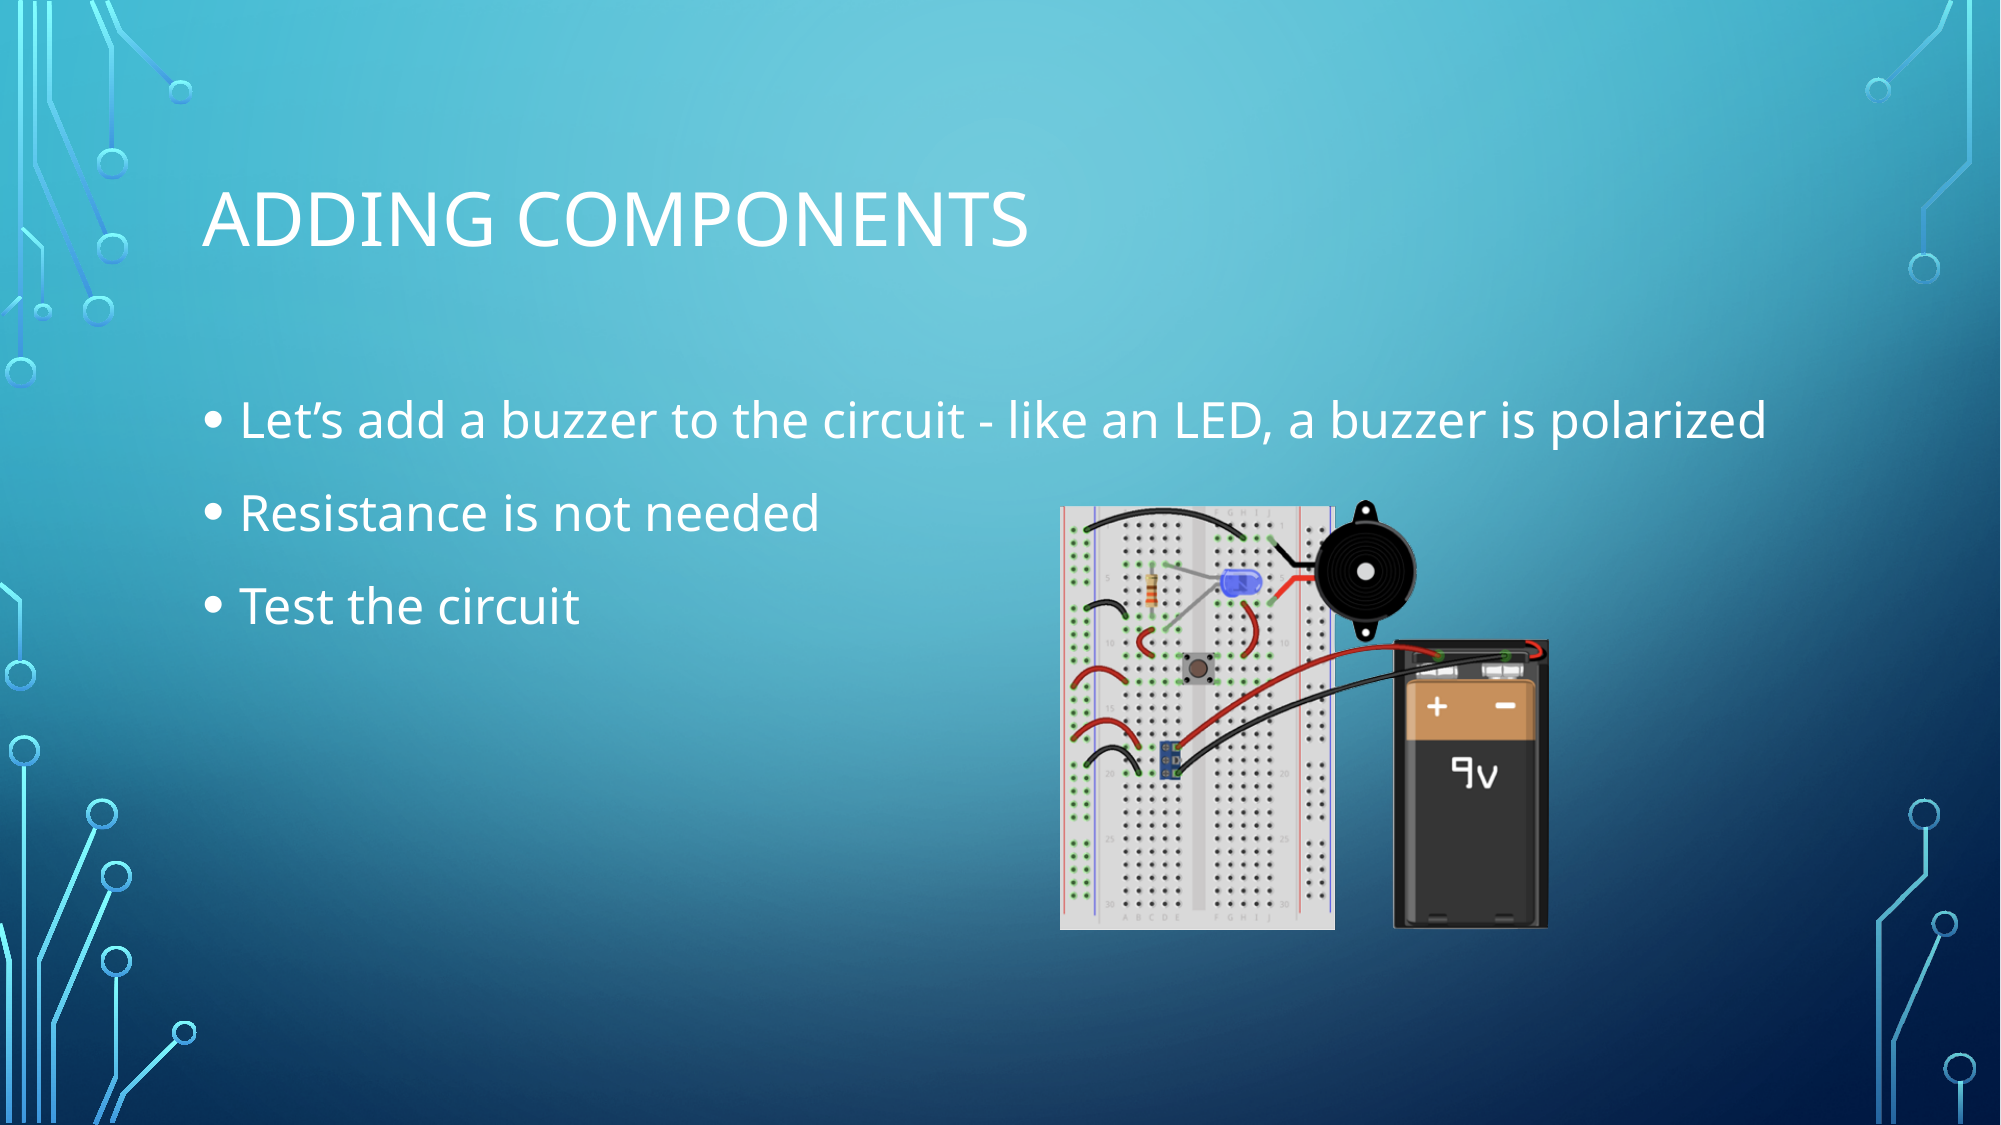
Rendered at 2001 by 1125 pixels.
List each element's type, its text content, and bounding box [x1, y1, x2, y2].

title Adding components [187, 101, 1813, 344]
picture [1060, 499, 1549, 930]
list Let’s add a buzzer to the circuit - like an LED, a buzzer is polarized Resistance is not needed Test the circuit [187, 369, 1813, 950]
